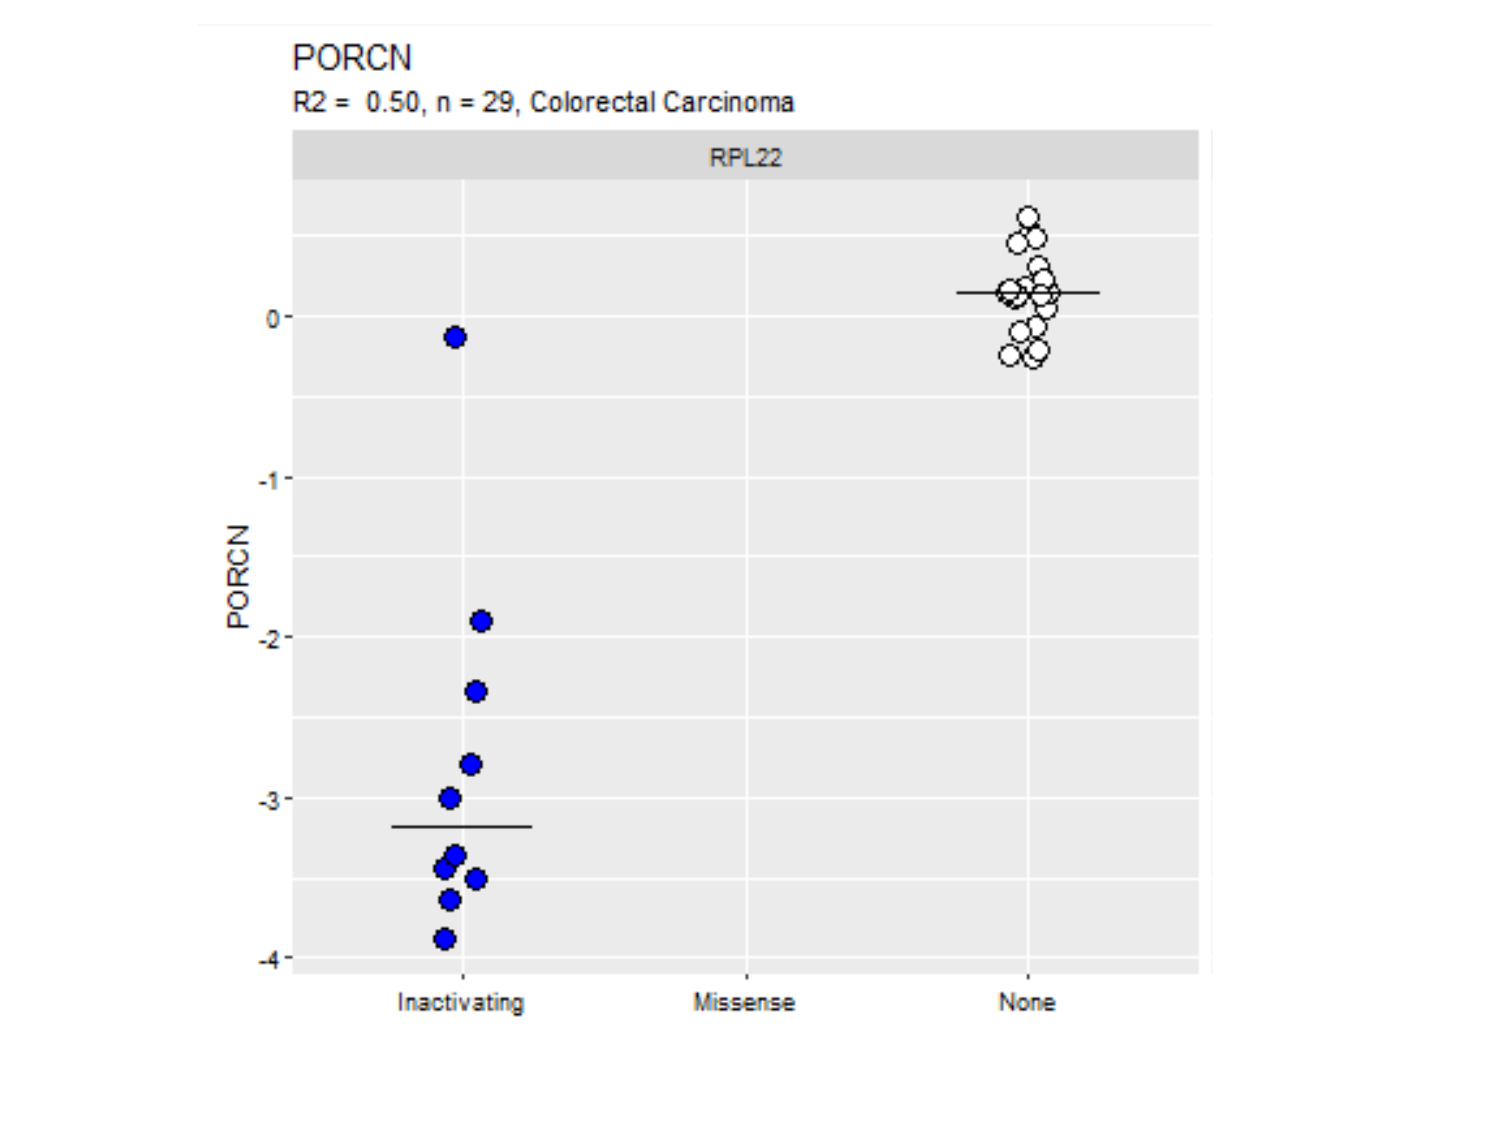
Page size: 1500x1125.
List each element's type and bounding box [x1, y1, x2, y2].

picture [197, 24, 1213, 1101]
